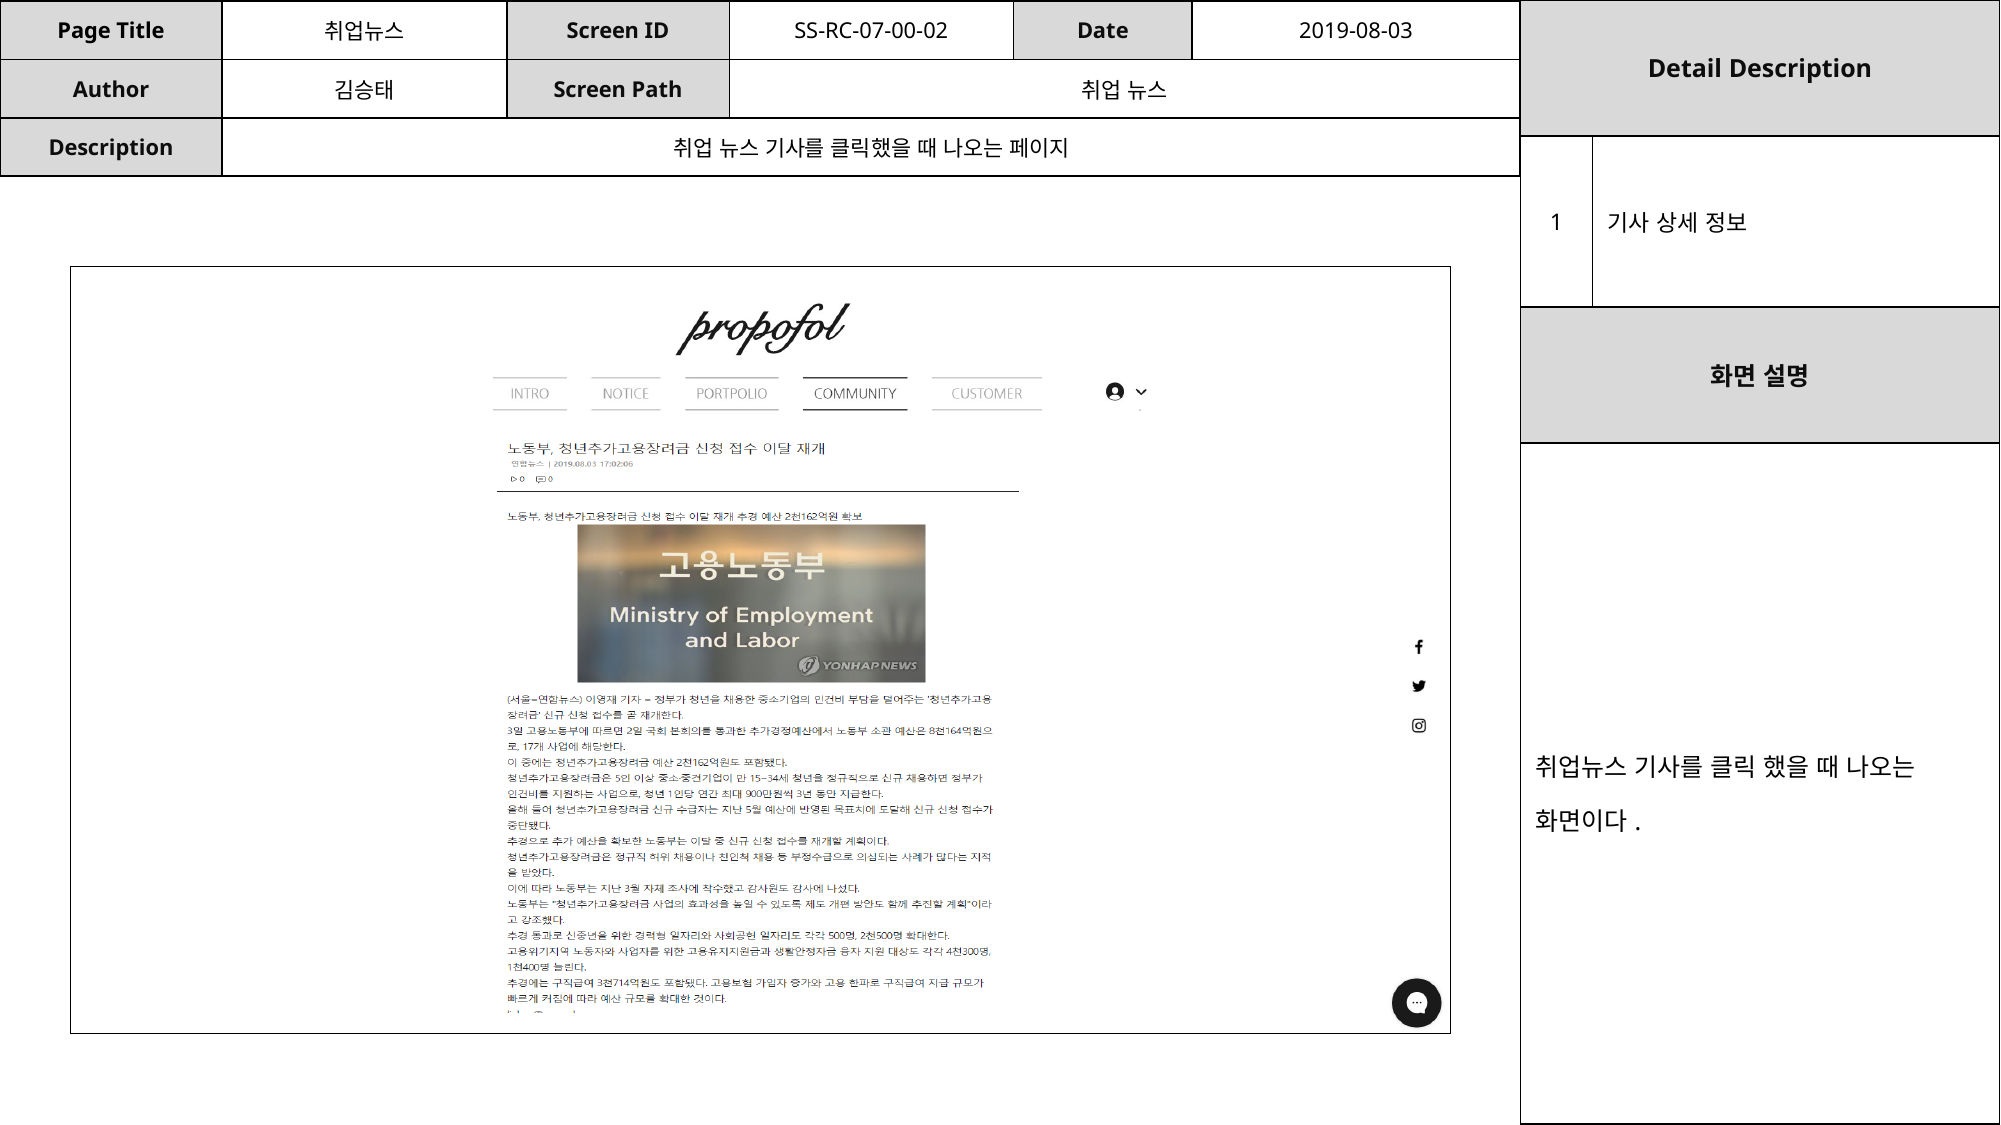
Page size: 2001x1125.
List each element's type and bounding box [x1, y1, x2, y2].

table_cell [1593, 137, 1999, 306]
table_header [1, 2, 221, 59]
table_header [223, 2, 506, 59]
table_cell [508, 60, 729, 117]
table_header [1193, 2, 1519, 59]
table_header [1521, 1, 1999, 135]
picture [69, 266, 1451, 1034]
table_cell [1, 60, 221, 117]
table_header [508, 2, 729, 59]
table_cell [1521, 308, 1999, 442]
table_cell [223, 119, 1519, 175]
table_cell [1521, 137, 1592, 306]
table_cell [1521, 444, 1999, 1123]
table_cell [223, 60, 506, 117]
table_header [1014, 2, 1191, 59]
table_cell [1, 119, 221, 175]
table_header [730, 2, 1013, 59]
table_cell [730, 60, 1519, 117]
